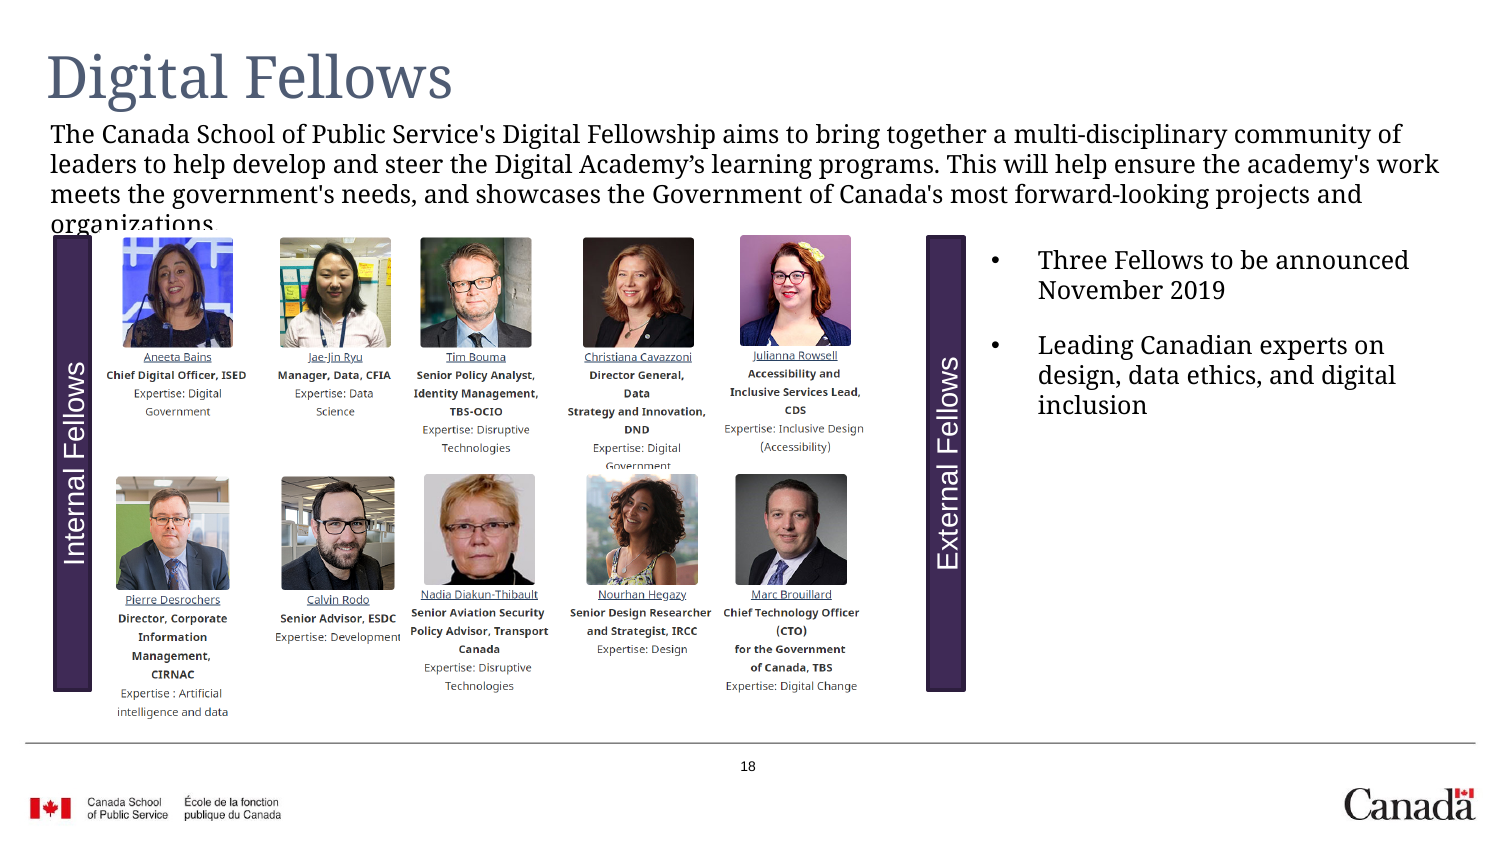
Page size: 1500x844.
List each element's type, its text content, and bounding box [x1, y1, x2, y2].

text_box External Fellows [928, 427, 964, 691]
slide_number 18 [723, 754, 773, 778]
picture [0, 0, 1500, 844]
text_box The Canada School of Public Service's Digital Fellowship aims to bring together a multi-disciplinary community of leaders to help develop and steer the Digital Academy’s learning programs. This will help ensure the academy's work meets the government's needs, and showcases the Government of Canada's most forward-looking projects and organizations. [35, 110, 1471, 246]
text_box Internal Fellows [54, 237, 91, 691]
text_box Three Fellows to be announced November 2019 Leading Canadian experts on design, data ethics, and digital inclusion [871, 237, 1441, 427]
title Digital Fellows [46, 24, 1442, 110]
